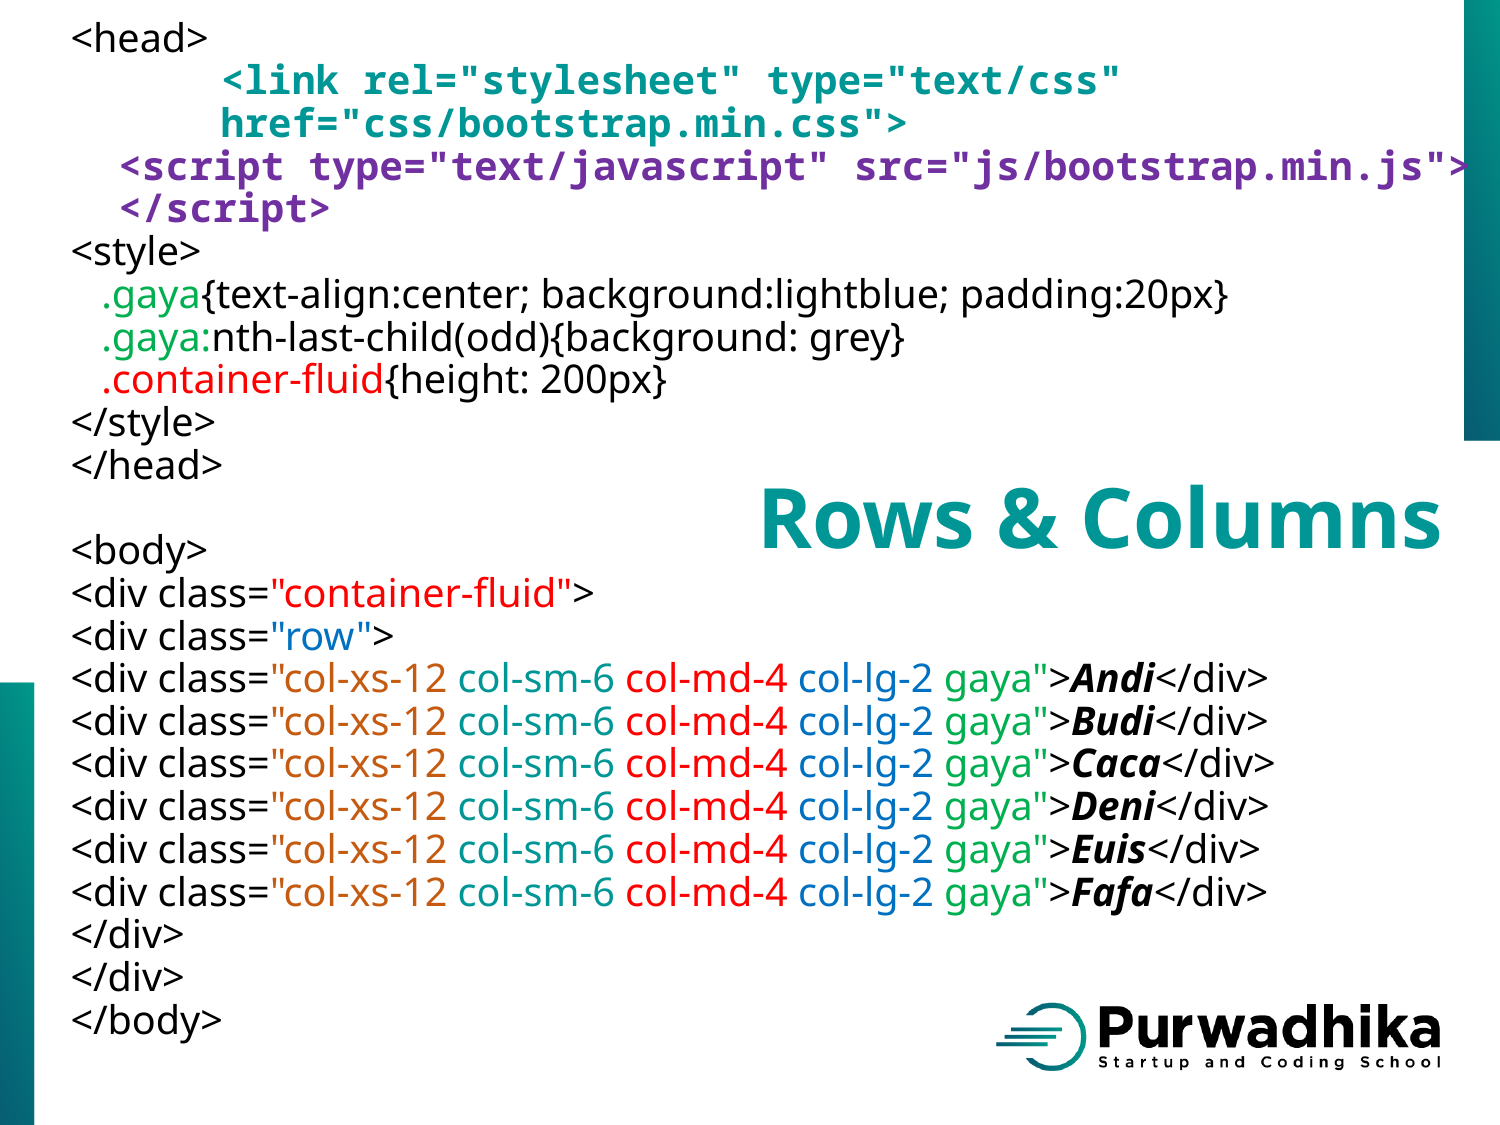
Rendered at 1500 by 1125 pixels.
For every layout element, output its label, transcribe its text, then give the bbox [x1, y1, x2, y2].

text_box <head> <link rel="stylesheet" type="text/css" href="css/bootstrap.min.css"> <script type="text/javascript" src="js/bootstrap.min.js"> </script> <style> .gaya{text-align:center; background:lightblue; padding:20px} .gaya:nth-last-child(odd){background: grey} .container-fluid{height: 200px} </style> </head> <body> <div class="container-fluid"> <div class="row"> <div class="col-xs-12 col-sm-6 col-md-4 col-lg-2 gaya">Andi</div> <div class="col-xs-12 col-sm-6 col-md-4 col-lg-2 gaya">Budi</div> <div class="col-xs-12 col-sm-6 col-md-4 col-lg-2 gaya">Caca</div> <div class="col-xs-12 col-sm-6 col-md-4 col-lg-2 gaya">Deni</div> <div class="col-xs-12 col-sm-6 col-md-4 col-lg-2 gaya">Euis</div> <div class="col-xs-12 col-sm-6 col-md-4 col-lg-2 gaya">Fafa</div> </div> </div> </body> [55, 20, 1500, 1083]
text_box Rows & Columns [685, 429, 1459, 614]
picture [0, 0, 1500, 1125]
